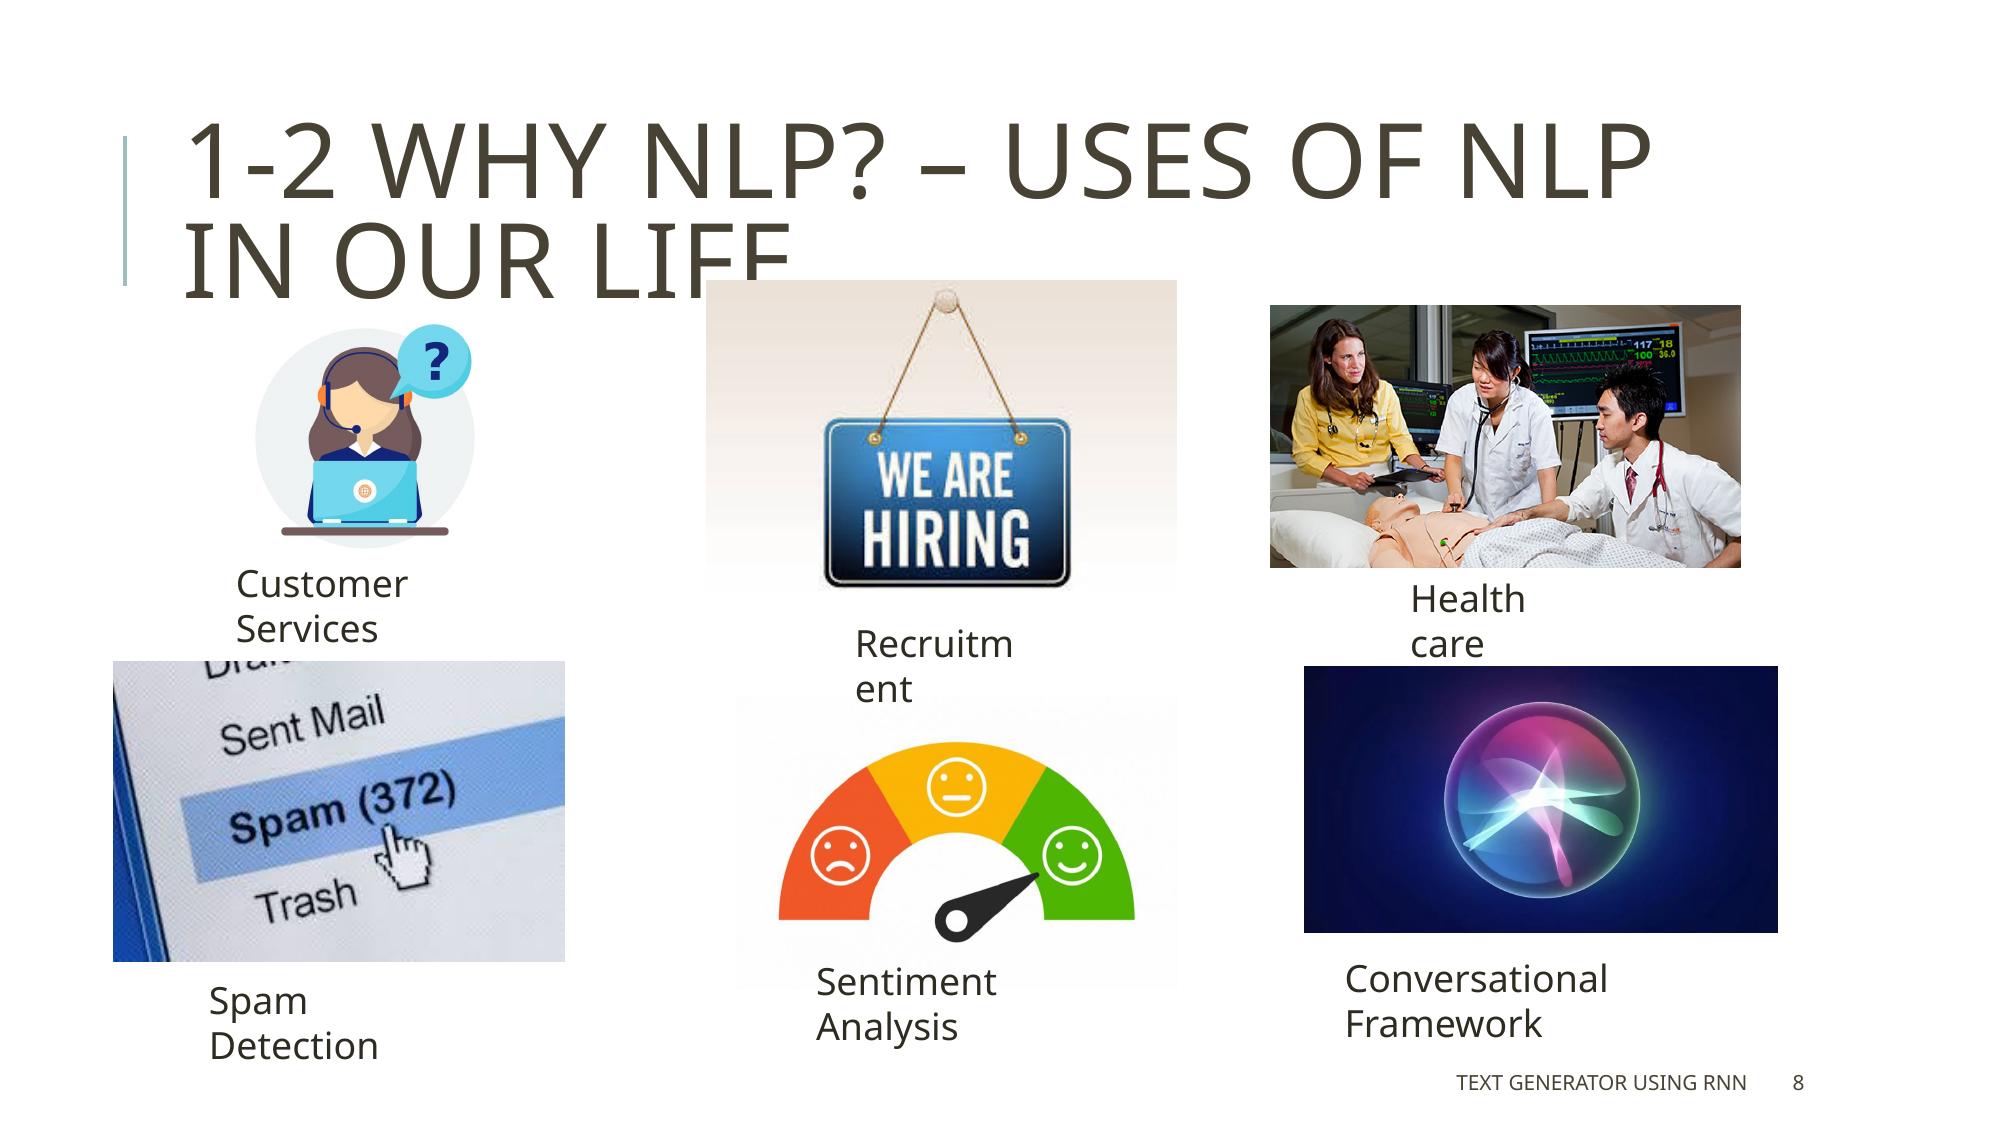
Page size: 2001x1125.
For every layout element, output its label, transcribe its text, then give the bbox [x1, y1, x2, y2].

text_box Spam Detection [194, 970, 474, 1075]
slide_number 8 [1777, 1061, 1938, 1107]
picture [1304, 666, 1778, 934]
text_box Health care [1395, 576, 1616, 661]
footer TEXT GENERATOR USING RNN [794, 1061, 1763, 1107]
text_box Recruitment [840, 622, 1043, 690]
text_box Conversational Framework [1329, 947, 1778, 1053]
picture [228, 305, 499, 551]
picture [1269, 305, 1741, 568]
picture [705, 280, 1177, 615]
title 1-2 WHY NLP? – Uses of nlp IN OUR LIFE [168, 96, 1763, 342]
text_box Sentiment Analysis [801, 999, 1128, 1056]
text_box Customer Services [220, 552, 548, 656]
picture [736, 695, 1177, 990]
picture [113, 661, 565, 962]
